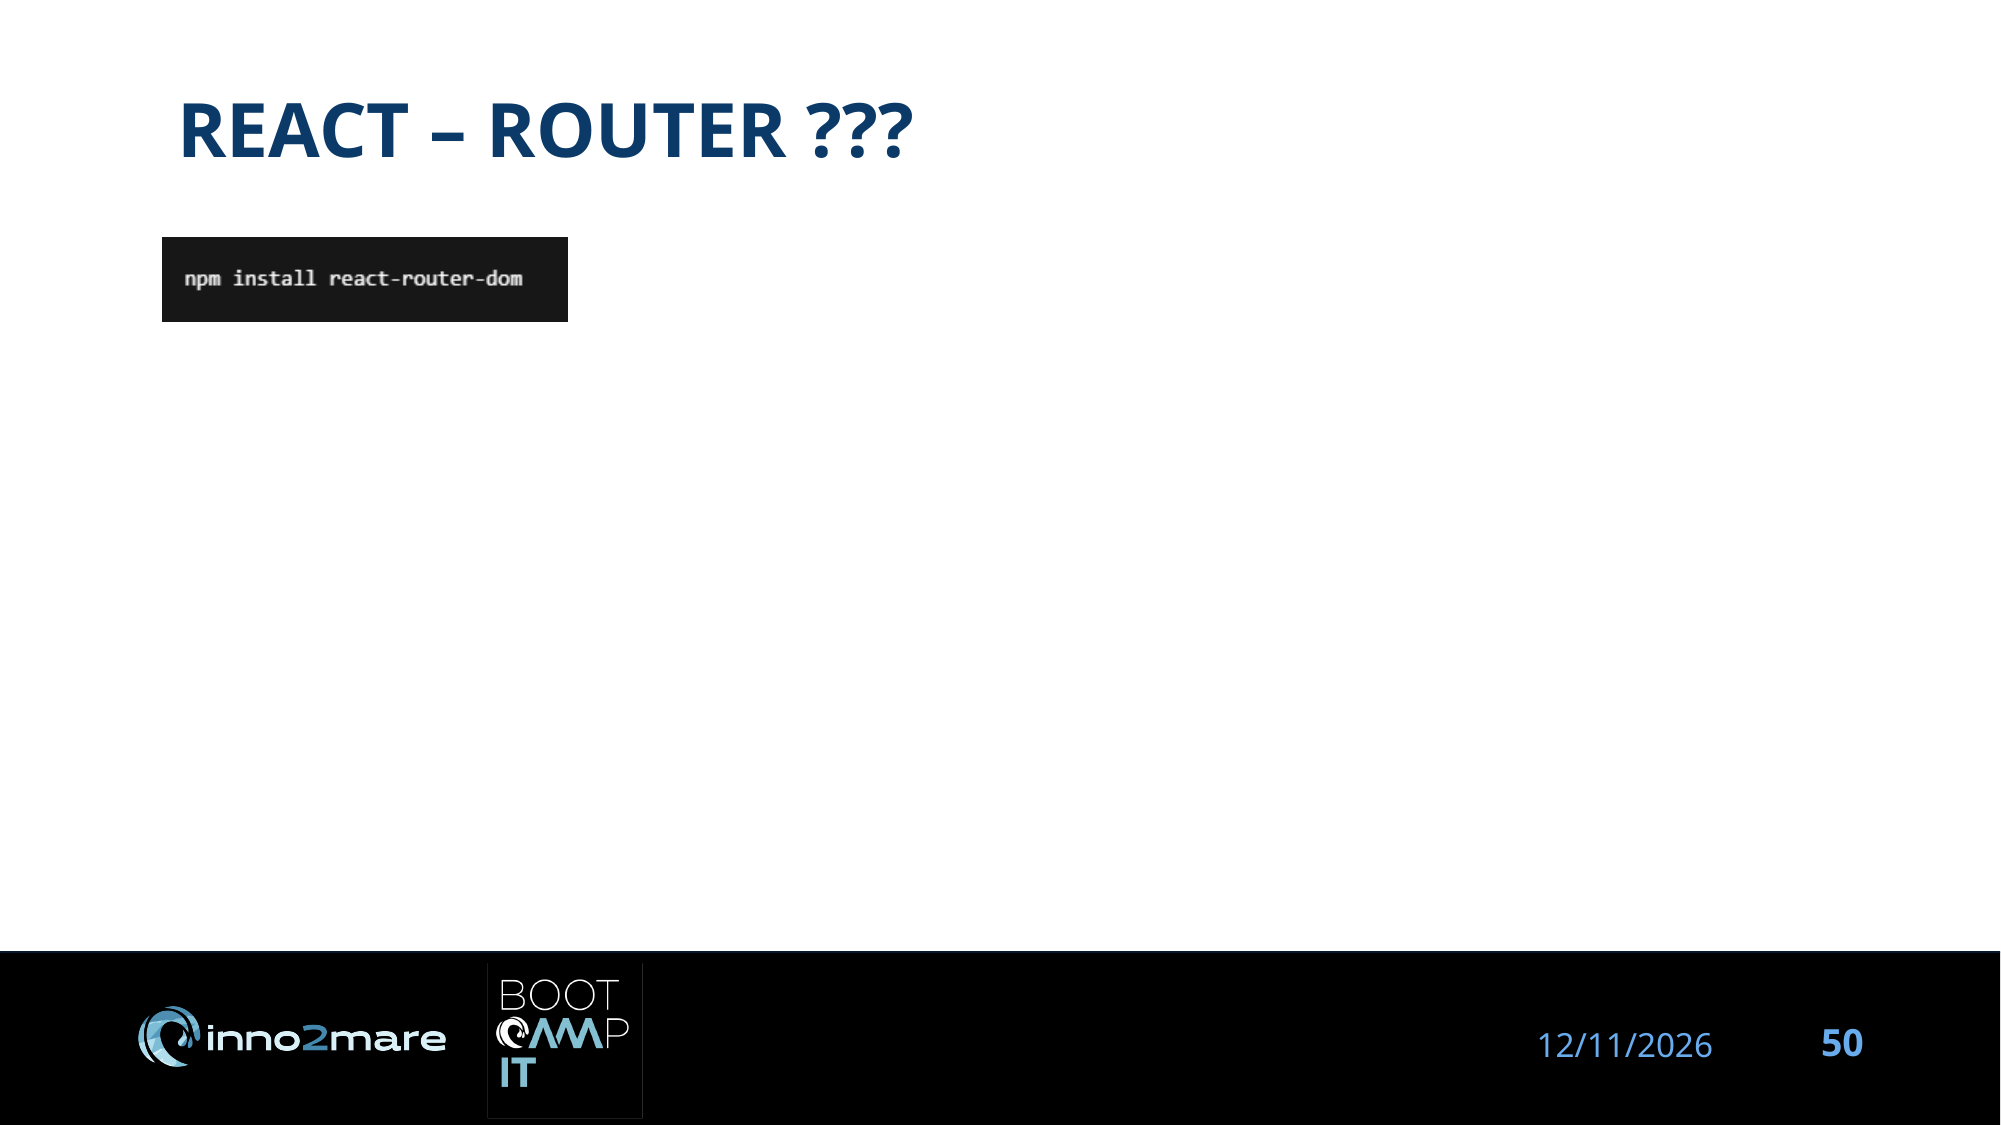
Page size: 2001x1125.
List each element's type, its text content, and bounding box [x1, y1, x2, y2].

picture [138, 957, 690, 1124]
text_box REACT – ROUTER ??? [162, 62, 1888, 203]
picture [162, 237, 568, 322]
